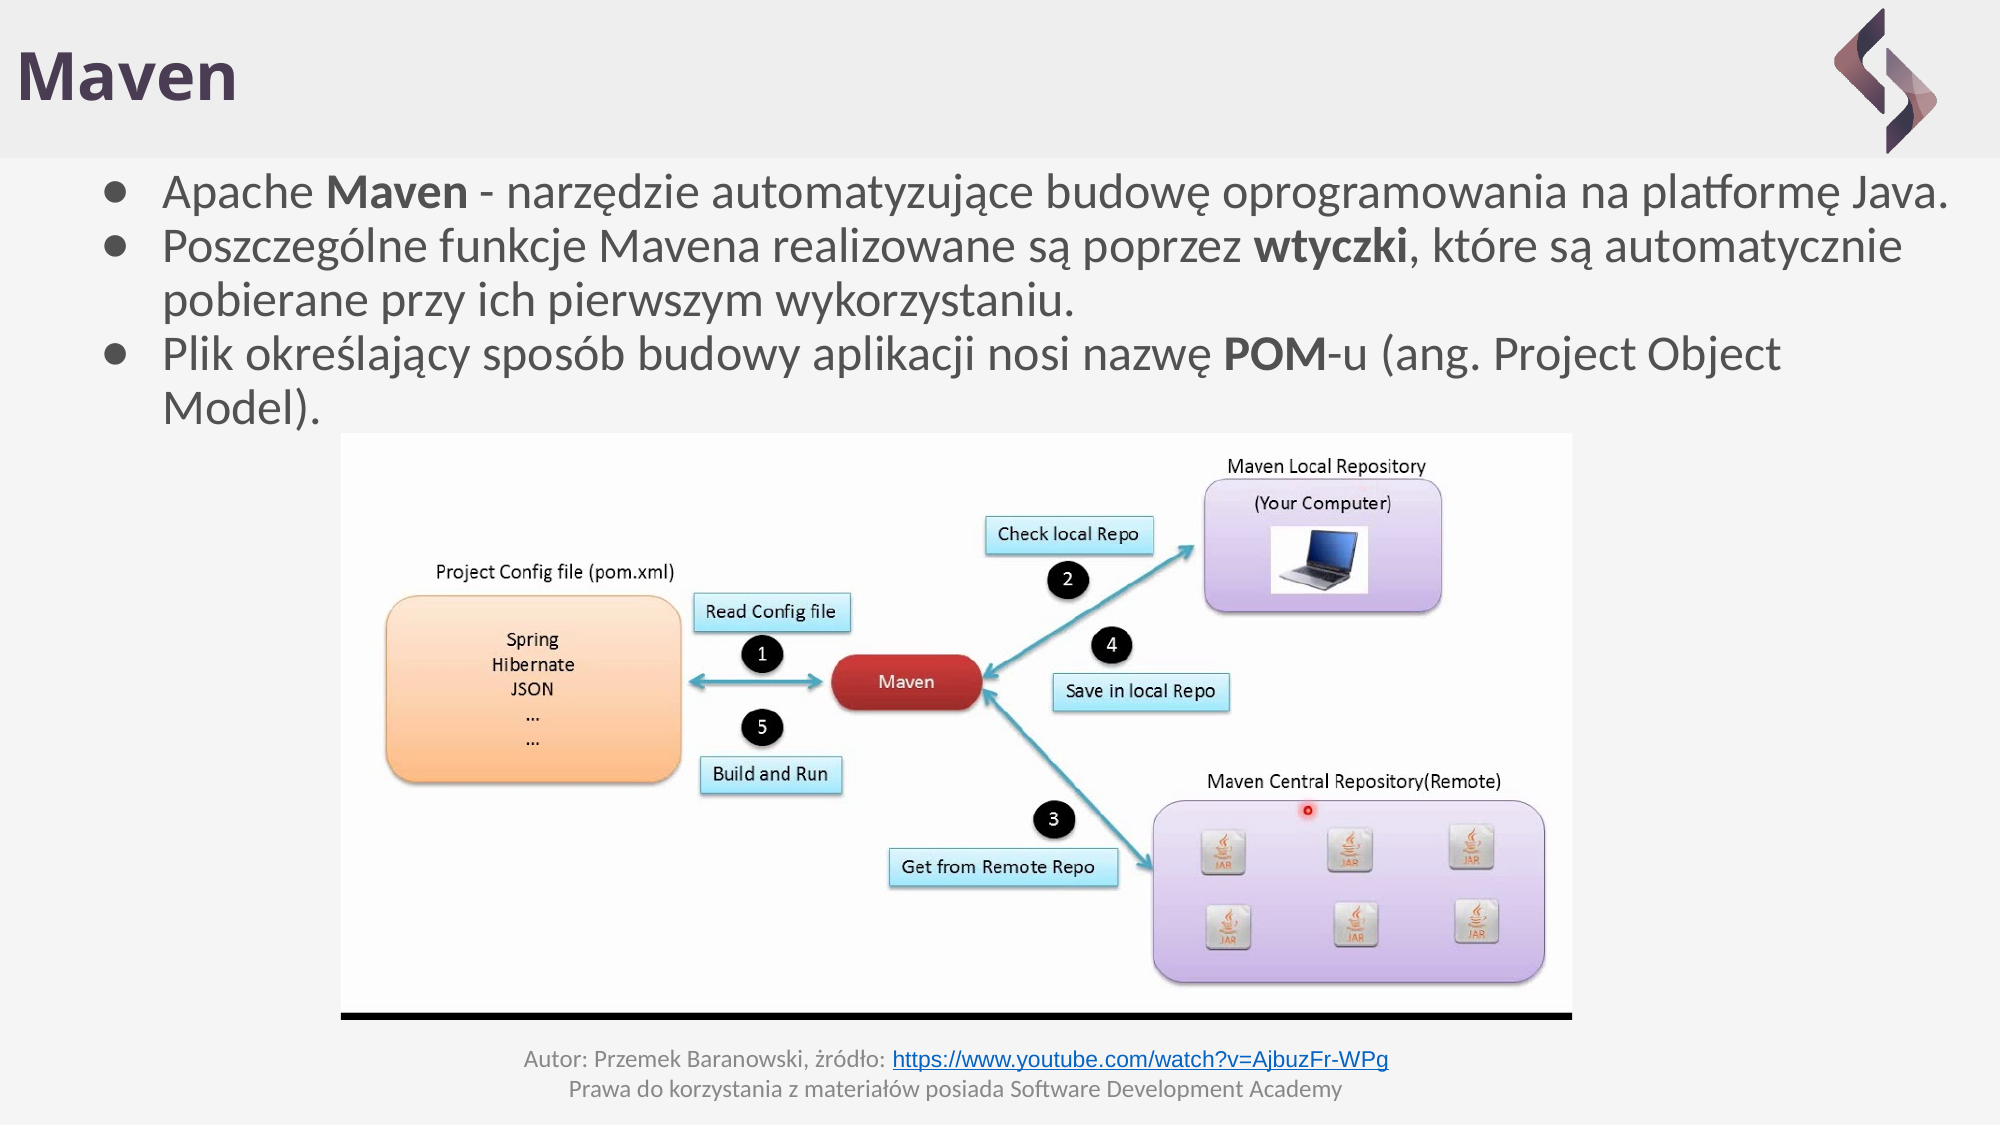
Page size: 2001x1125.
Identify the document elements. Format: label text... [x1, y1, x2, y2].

title Maven [0, 0, 1788, 158]
list Apache Maven - narzędzie automatyzujące budowę oprogramowania na platformę Java. Poszczególne funkcje Mavena realizowane są poprzez wtyczki, które są automatycznie pobierane przy ich pierwszym wykorzystaniu. Plik określający sposób budowy aplikacji nosi nazwę POM-u (ang. Project Object Model). [72, 157, 1966, 485]
picture [1788, 0, 2001, 166]
footer Autor: Przemek Baranowski, żródło: https://www.youtube.com/watch?v=AjbuzFr-WPg Prawa do korzystania z materiałów posiada Software Development Academy [486, 1042, 1427, 1103]
picture [340, 433, 1573, 1021]
